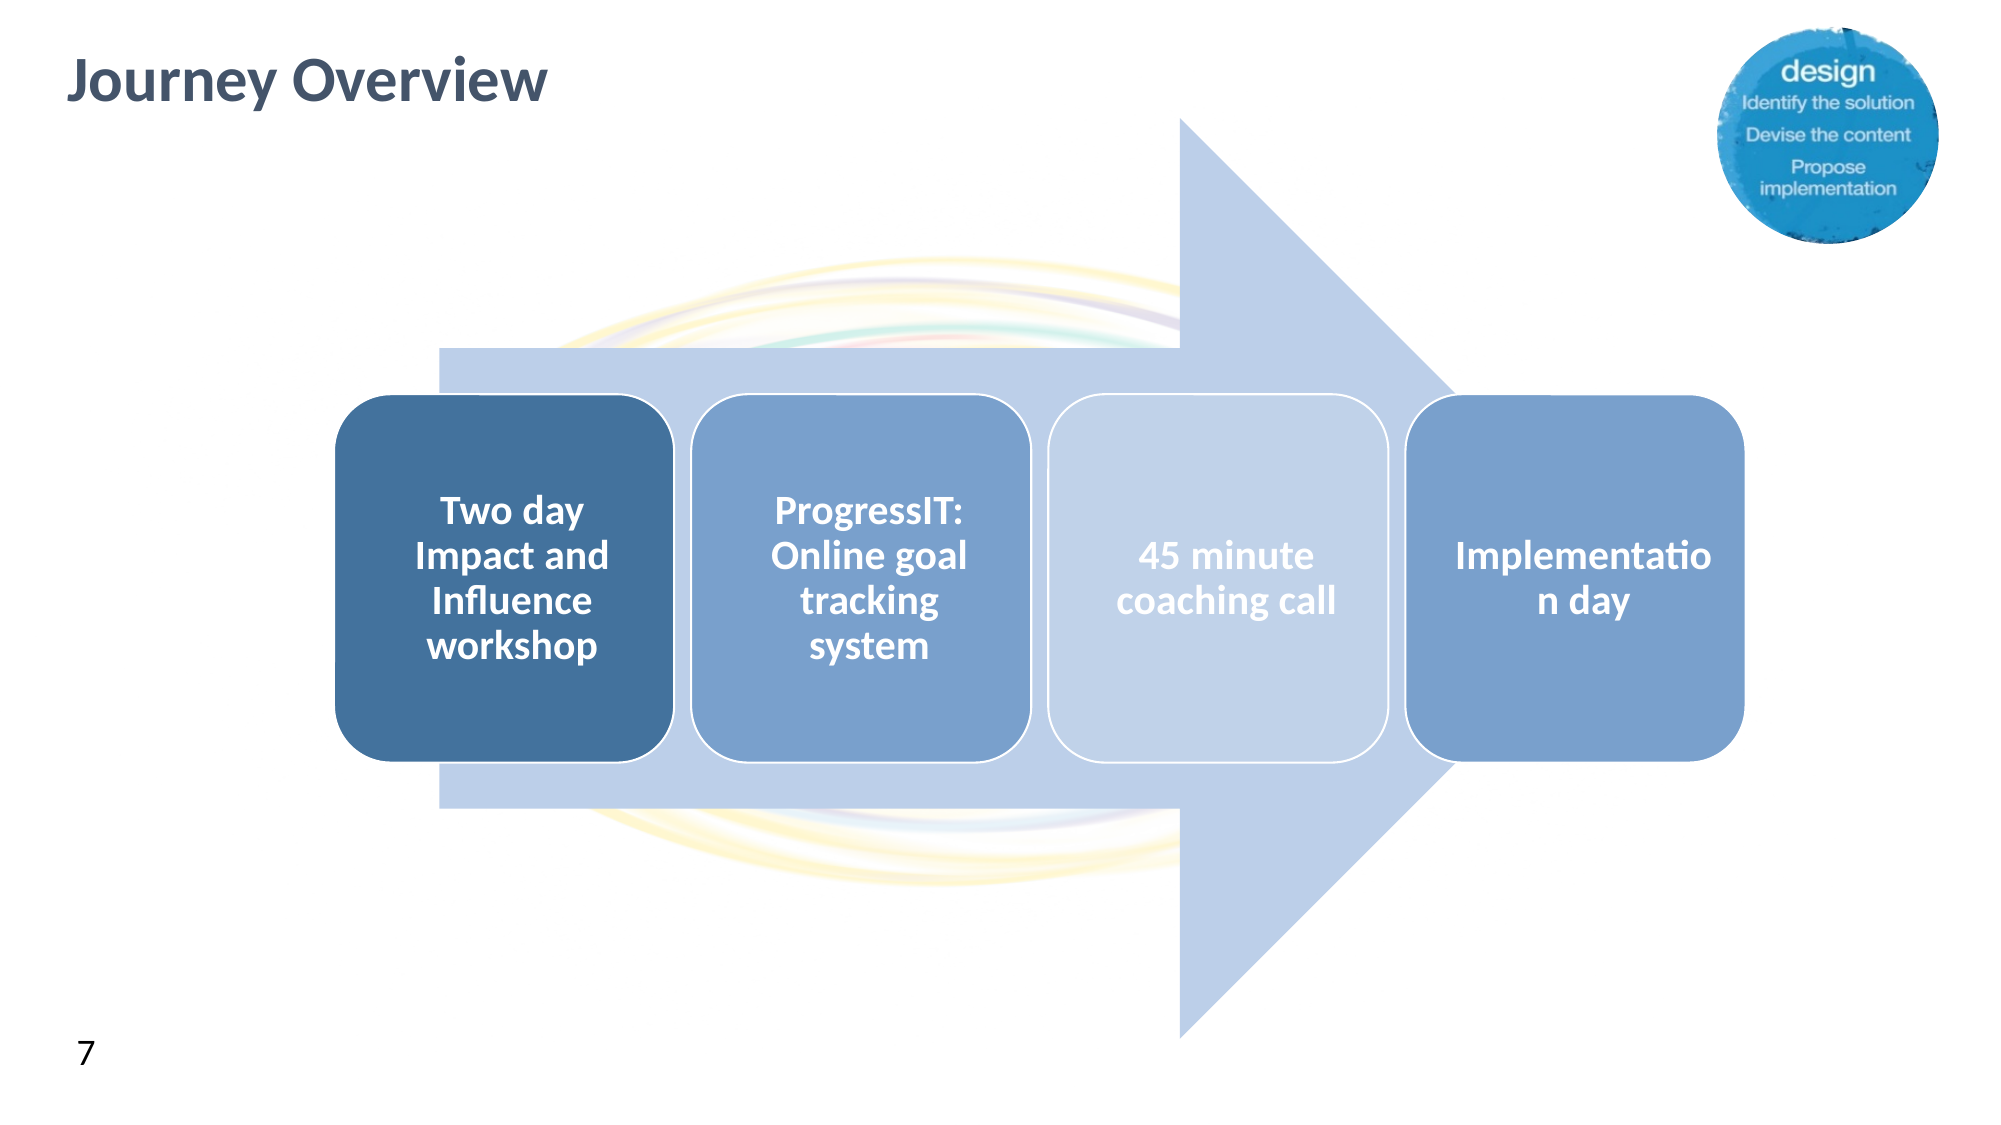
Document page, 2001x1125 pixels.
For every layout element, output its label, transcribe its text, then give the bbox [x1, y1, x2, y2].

text_box Journey Overview [52, 38, 1078, 124]
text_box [333, 118, 1747, 1039]
picture [1717, 26, 1939, 244]
text_box 7 [35, 1012, 137, 1090]
